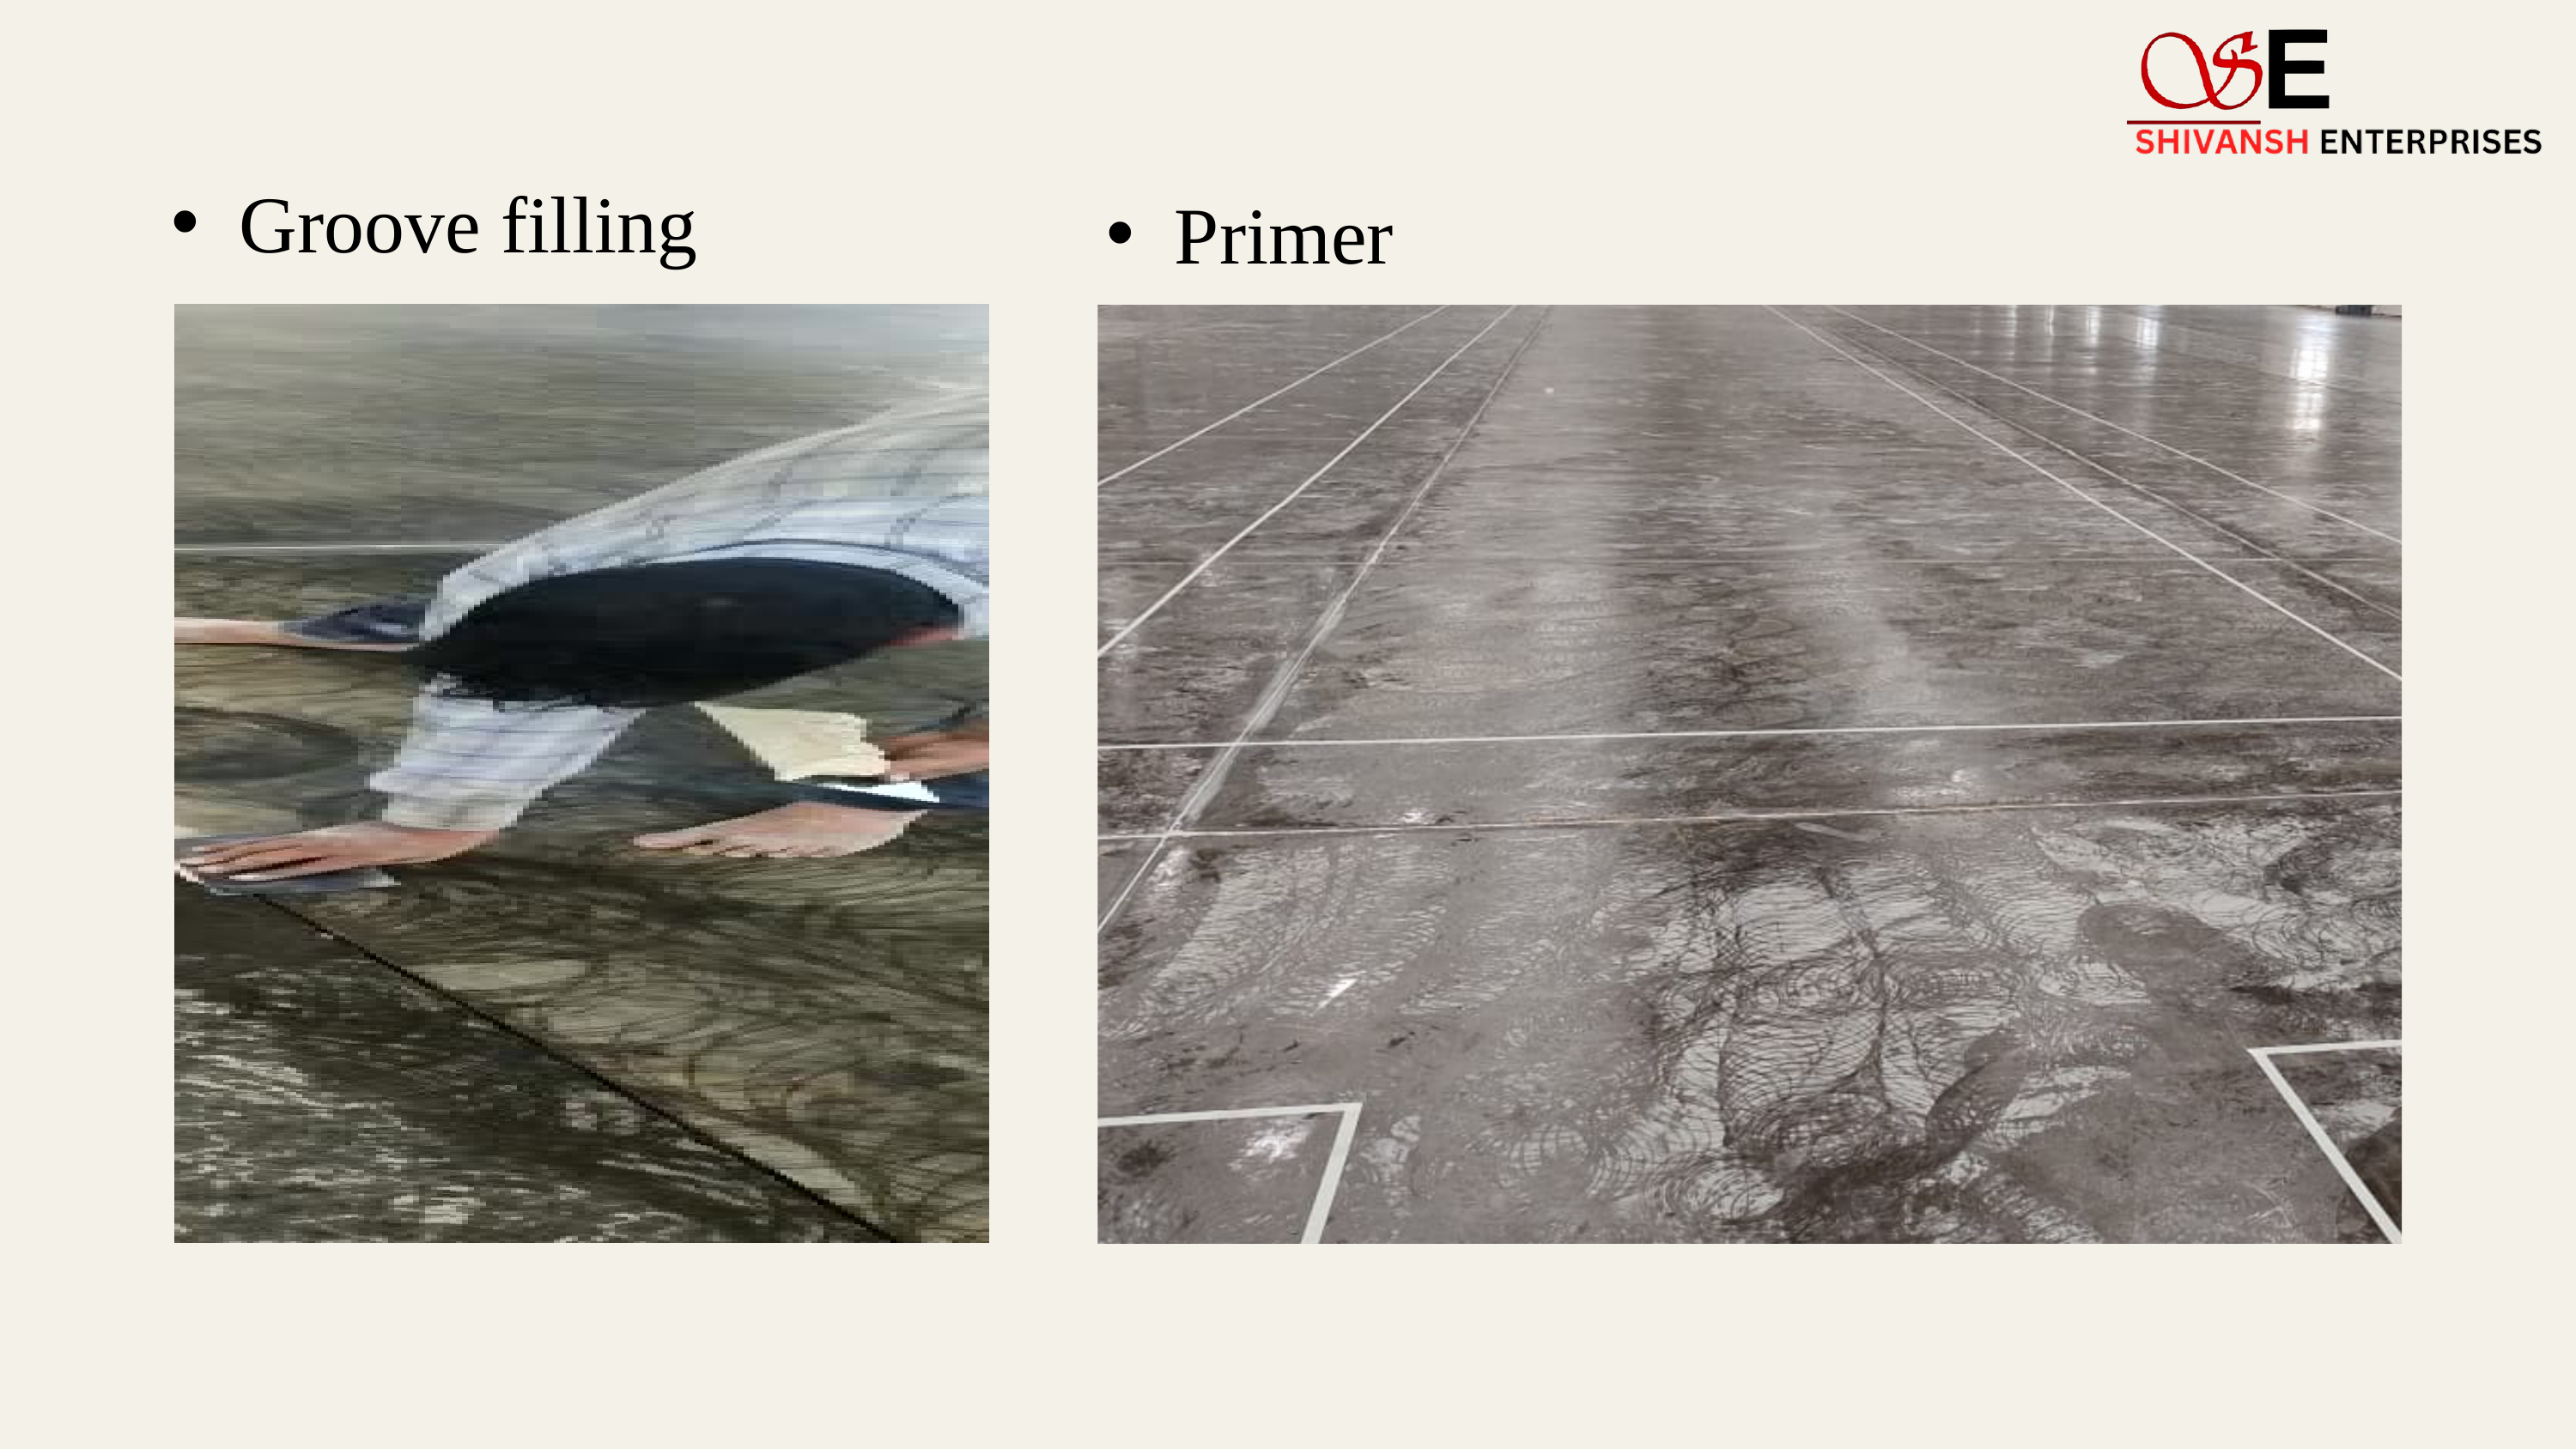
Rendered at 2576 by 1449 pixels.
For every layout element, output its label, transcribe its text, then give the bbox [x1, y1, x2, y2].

picture [1097, 305, 2403, 1244]
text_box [2114, 0, 2544, 168]
text_box Primer [1030, 167, 1401, 281]
text_box Groove filling [91, 155, 730, 270]
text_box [173, 303, 991, 1244]
